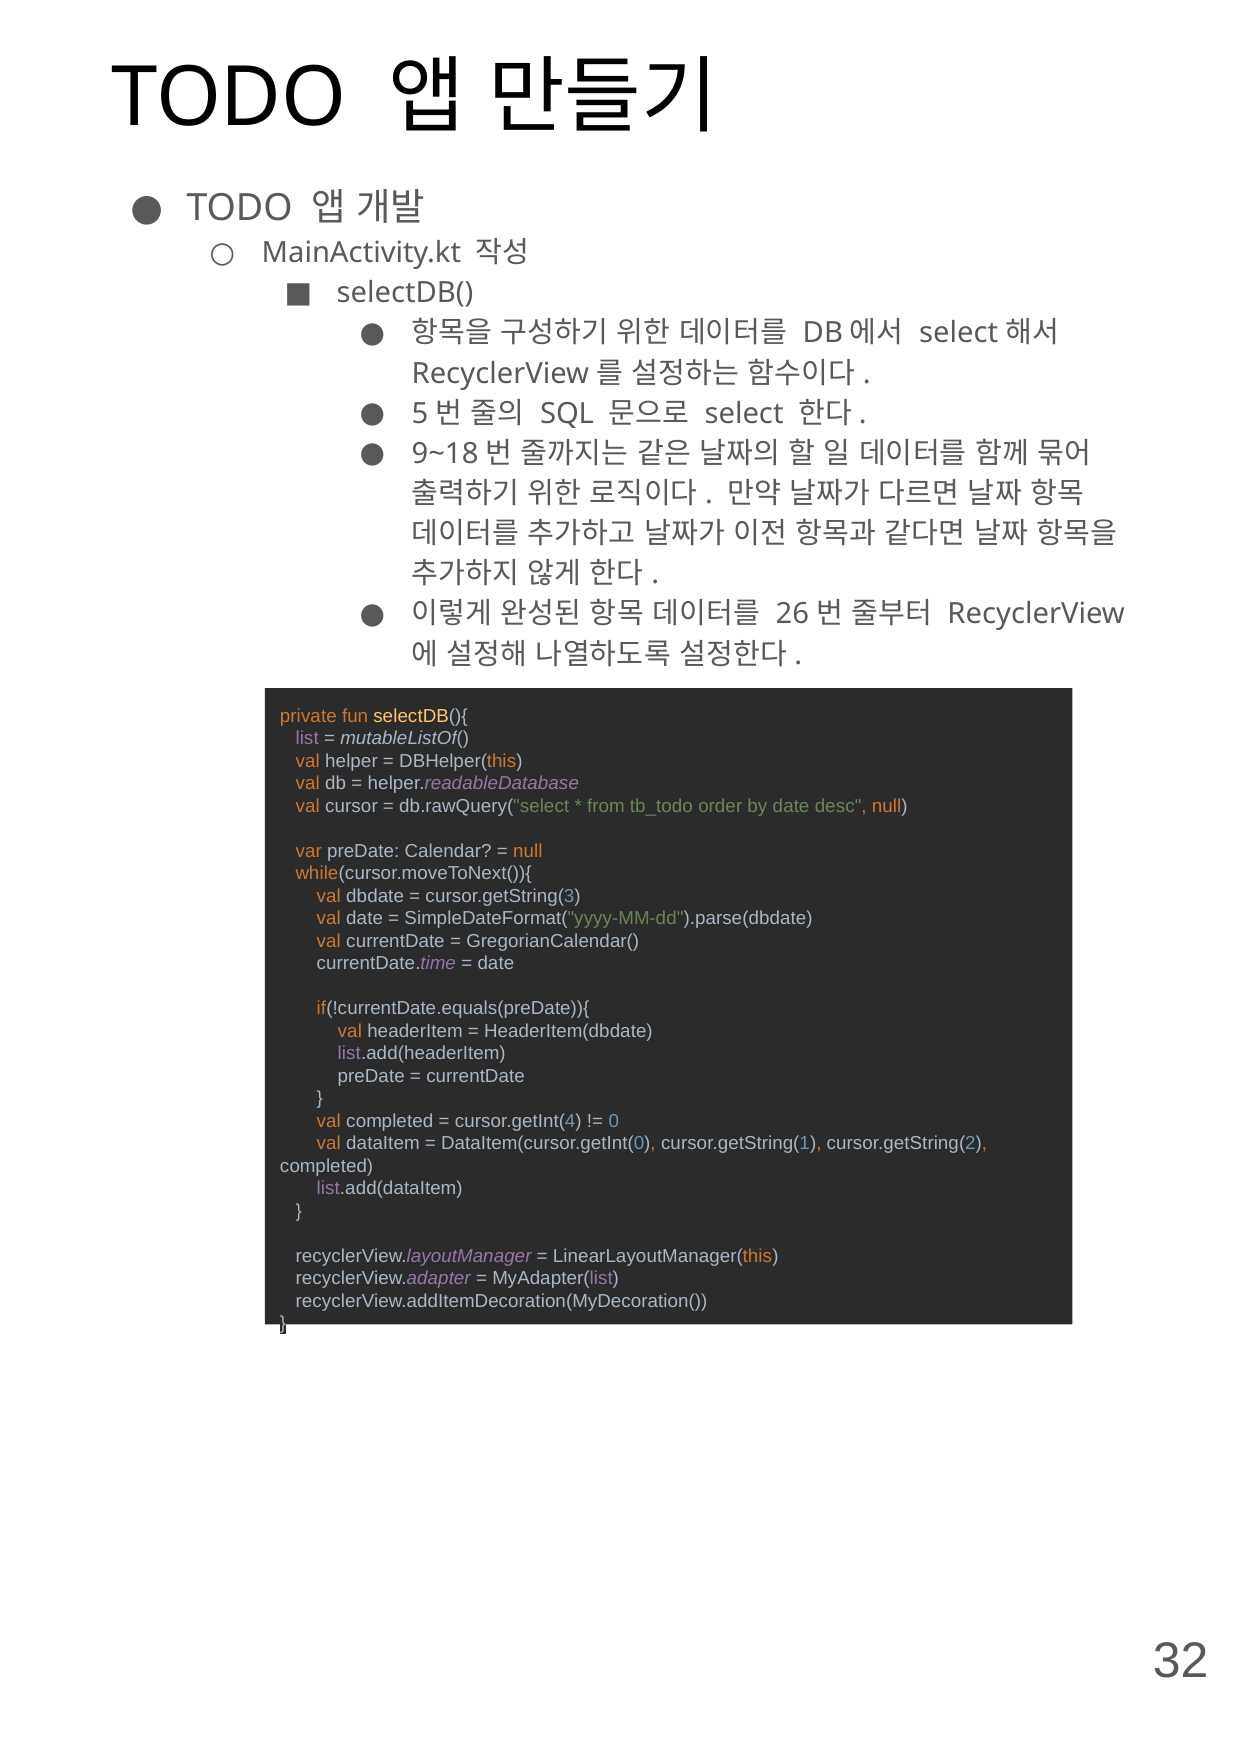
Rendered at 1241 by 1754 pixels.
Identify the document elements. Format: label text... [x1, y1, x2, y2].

slide_number 32 [1108, 1590, 1224, 1725]
list TODO 앱 개발 MainActivity.kt 작성 selectDB() 항목을 구성하기 위한 데이터를 DB에서 select해서 RecyclerView를 설정하는 함수이다. 5번 줄의 SQL 문으로 select 한다. 9~18번 줄까지는 같은 날짜의 할 일 데이터를 함께 묶어 출력하기 위한 로직이다. 만약 날짜가 다르면 날짜 항목 데이터를 추가하고 날짜가 이전 항목과 같다면 날짜 항목을 추가하지 않게 한다. 이렇게 완성된 항목 데이터를 26번 줄부터 RecyclerView에 설정해 나열하도록 설정한다. [96, 161, 1157, 1591]
text_box private fun selectDB(){ list = mutableListOf() val helper = DBHelper(this) val db = helper.readableDatabase val cursor = db.rawQuery("select * from tb_todo order by date desc", null) var preDate: Calendar? = null while(cursor.moveToNext()){ val dbdate = cursor.getString(3) val date = SimpleDateFormat("yyyy-MM-dd").parse(dbdate) val currentDate = GregorianCalendar() currentDate.time = date if(!currentDate.equals(preDate)){ val headerItem = HeaderItem(dbdate) list.add(headerItem) preDate = currentDate } val completed = cursor.getInt(4) != 0 val dataItem = DataItem(cursor.getInt(0), cursor.getString(1), cursor.getString(2), completed) list.add(dataItem) } recyclerView.layoutManager = LinearLayoutManager(this) recyclerView.adapter = MyAdapter(list) recyclerView.addItemDecoration(MyDecoration()) } [264, 688, 1073, 1325]
title TODO 앱 만들기 [96, 27, 1157, 161]
